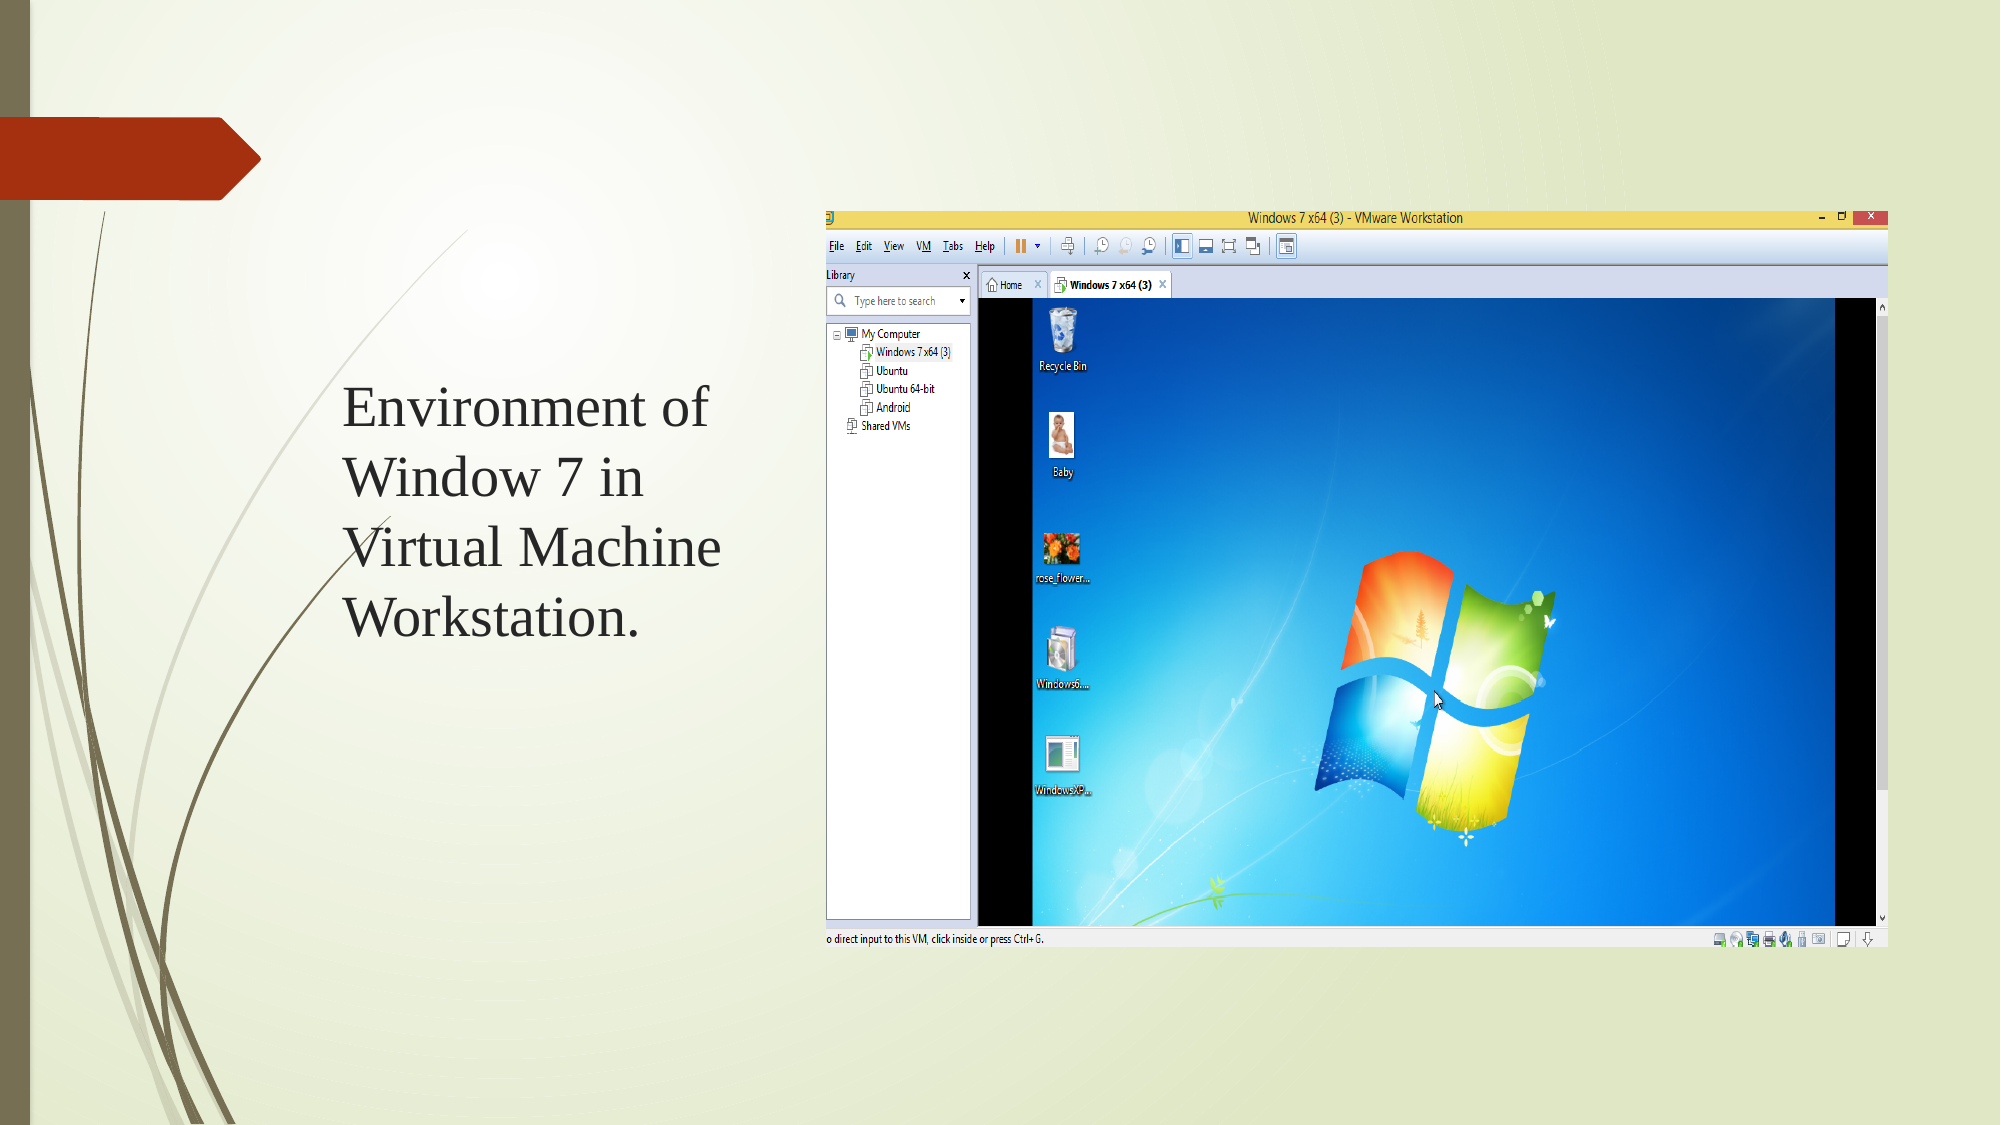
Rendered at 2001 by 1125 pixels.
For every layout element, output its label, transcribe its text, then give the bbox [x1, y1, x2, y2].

title Environment of Window 7 in Virtual Machine Workstation. [327, 361, 759, 848]
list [825, 210, 1888, 947]
